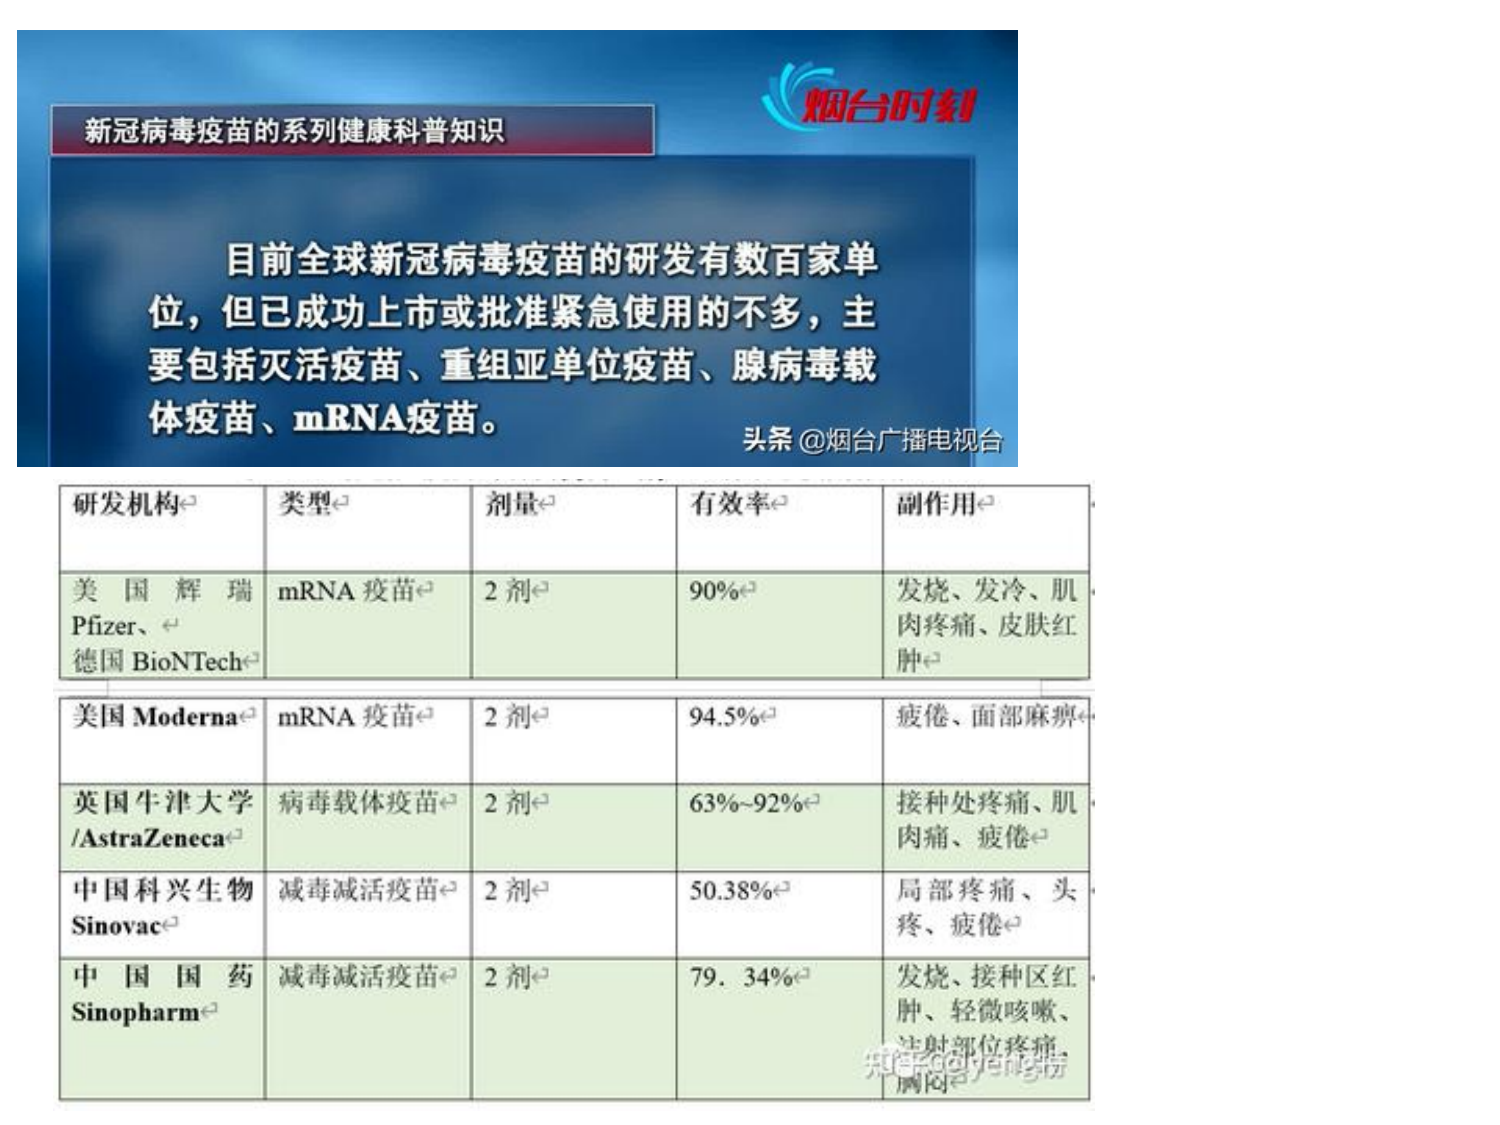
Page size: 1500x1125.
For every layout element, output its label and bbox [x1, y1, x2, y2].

picture [17, 30, 1018, 467]
picture [52, 479, 1096, 1112]
